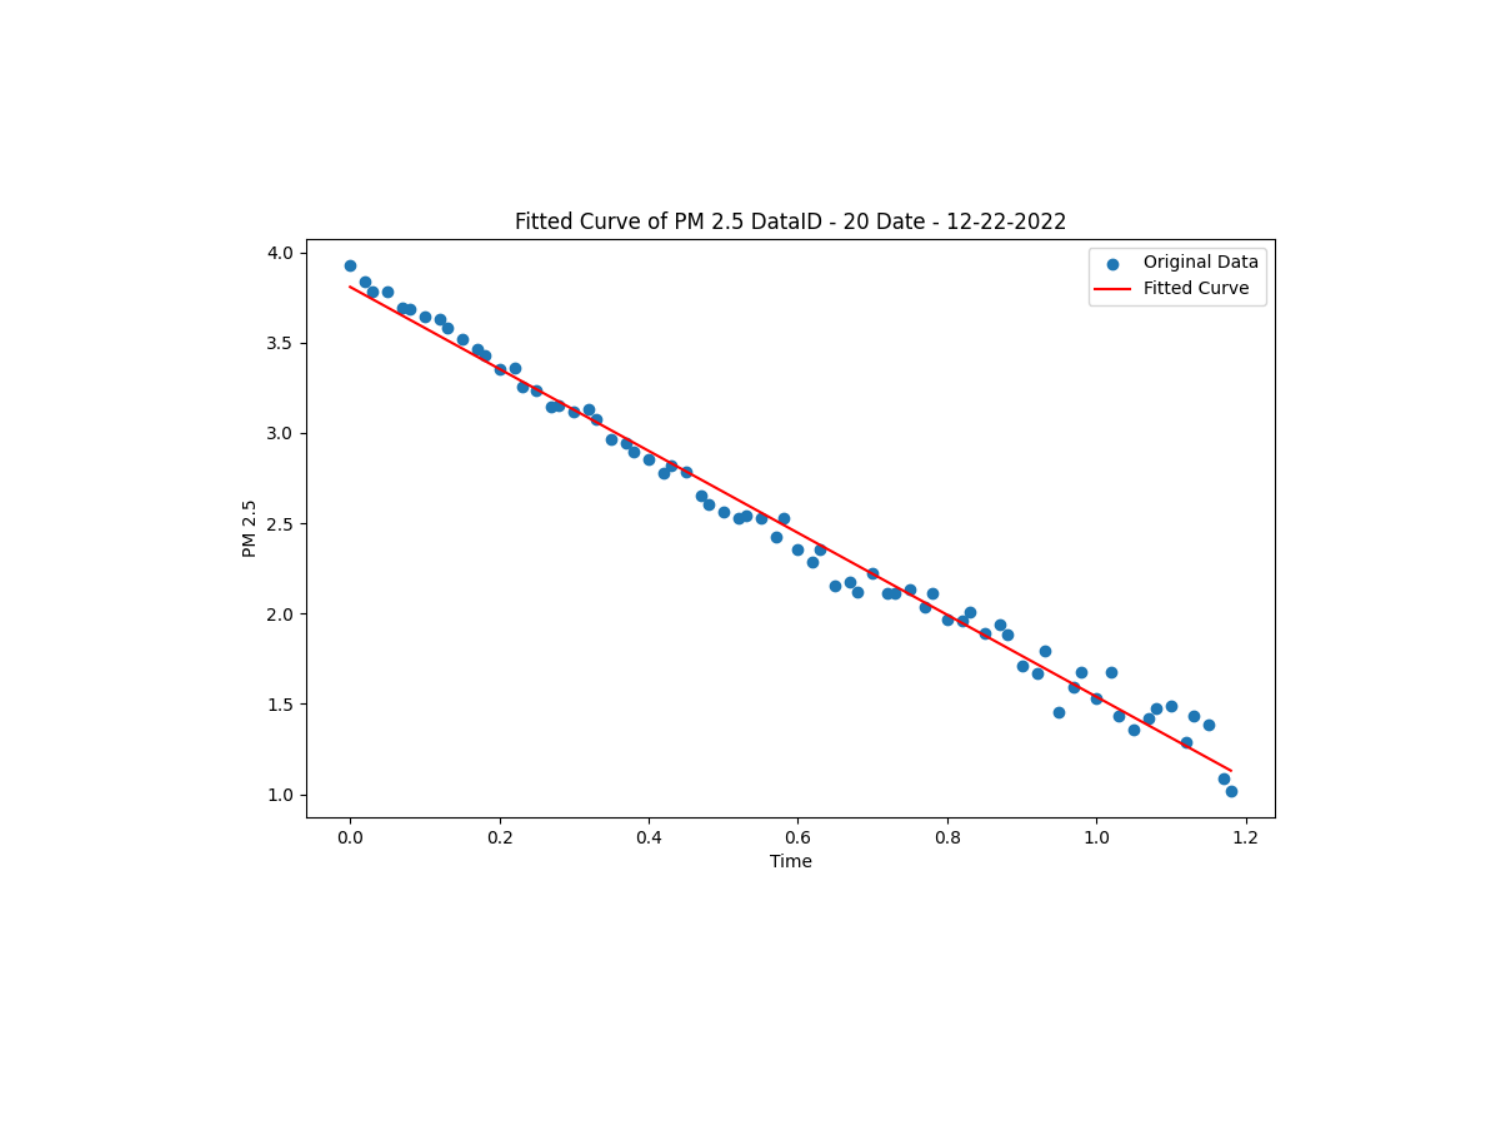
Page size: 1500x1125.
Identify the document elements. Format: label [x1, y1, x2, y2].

picture [149, 149, 1401, 901]
